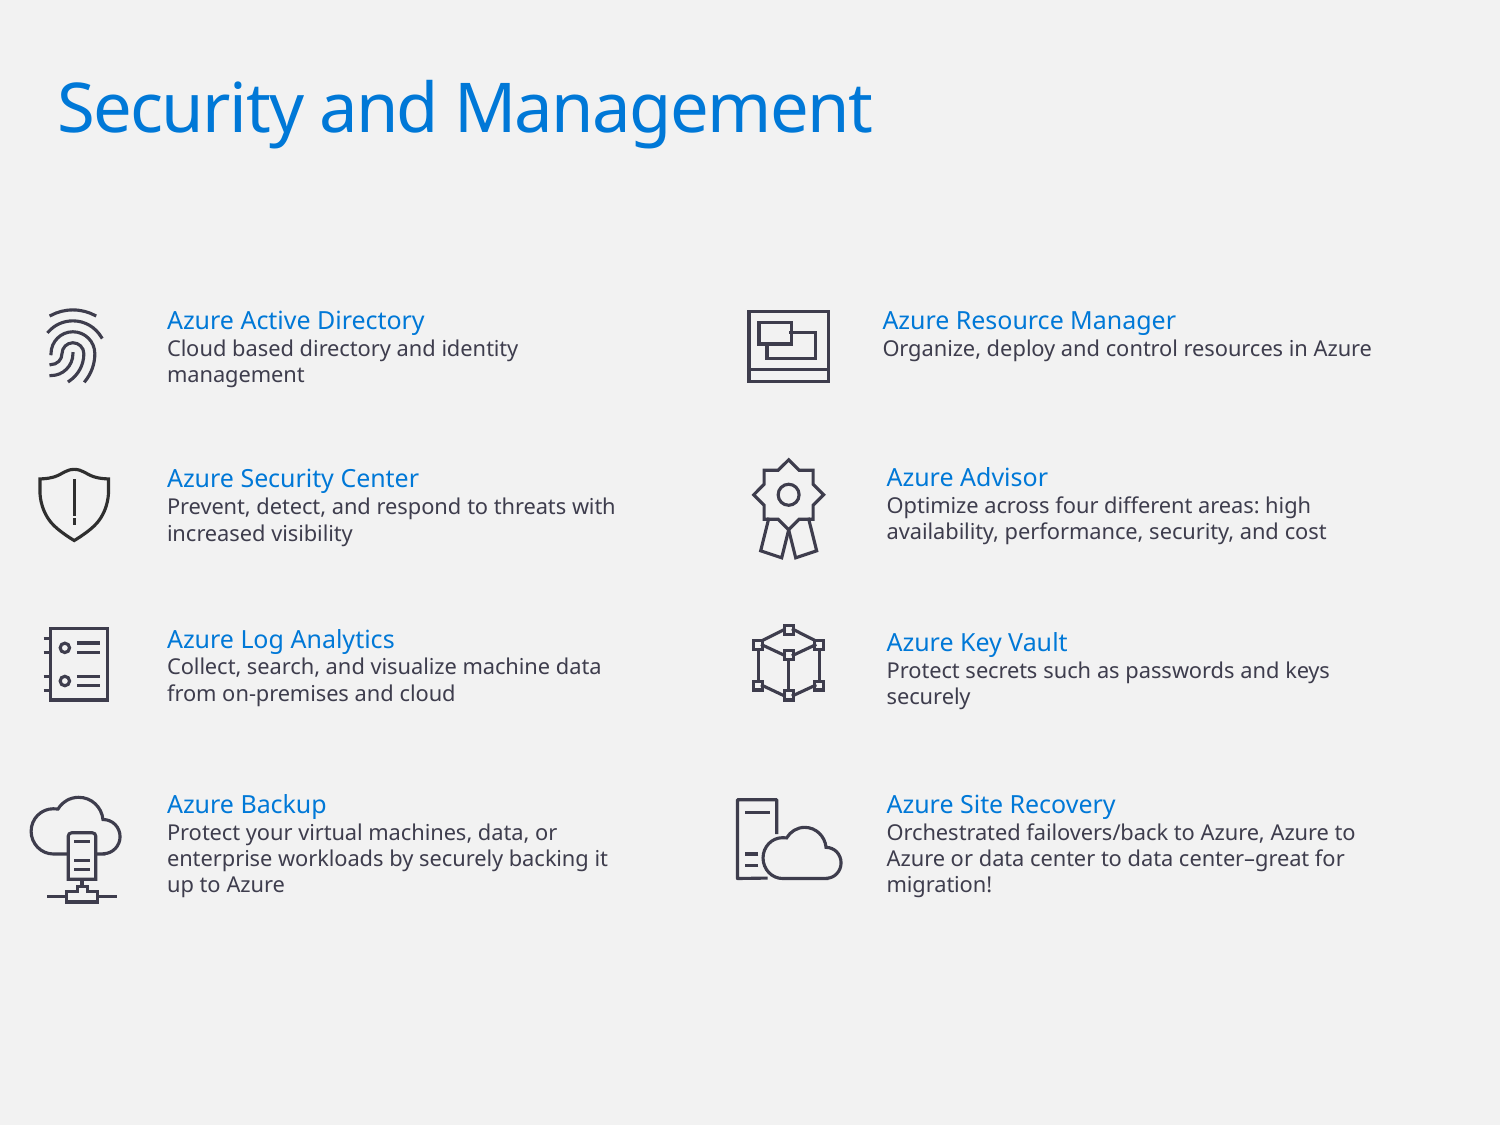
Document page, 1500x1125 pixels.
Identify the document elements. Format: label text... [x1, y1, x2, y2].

text_box Azure Security Center Prevent, detect, and respond to threats with increased visibility [152, 455, 643, 553]
text_box [39, 469, 109, 541]
text_box [753, 625, 824, 700]
text_box [749, 311, 829, 382]
text_box [48, 832, 116, 902]
text_box [48, 320, 102, 382]
text_box Azure Backup Protect your virtual machines, data, or enterprise workloads by securely backing it up to Azure [152, 781, 643, 905]
text_box Azure Site Recovery Orchestrated failovers/back to Azure, Azure to Azure or data center to data center–great for migration! [871, 781, 1405, 905]
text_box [737, 799, 842, 879]
text_box [43, 628, 108, 701]
text_box [753, 459, 824, 558]
text_box [51, 309, 95, 316]
text_box Azure Key Vault Protect secrets such as passwords and keys securely [871, 619, 1405, 717]
text_box Azure Log Analytics Collect, search, and visualize machine data from on-premises and cloud [152, 615, 643, 713]
text_box Azure Advisor Optimize across four different areas: high availability, performance, security, and cost [871, 453, 1405, 552]
text_box Azure Active Directory Cloud based directory and identity management [152, 297, 643, 395]
title Security and Management [33, 58, 1468, 206]
text_box [31, 797, 121, 854]
text_box Azure Resource Manager Organize, deploy and control resources in Azure [867, 297, 1405, 368]
